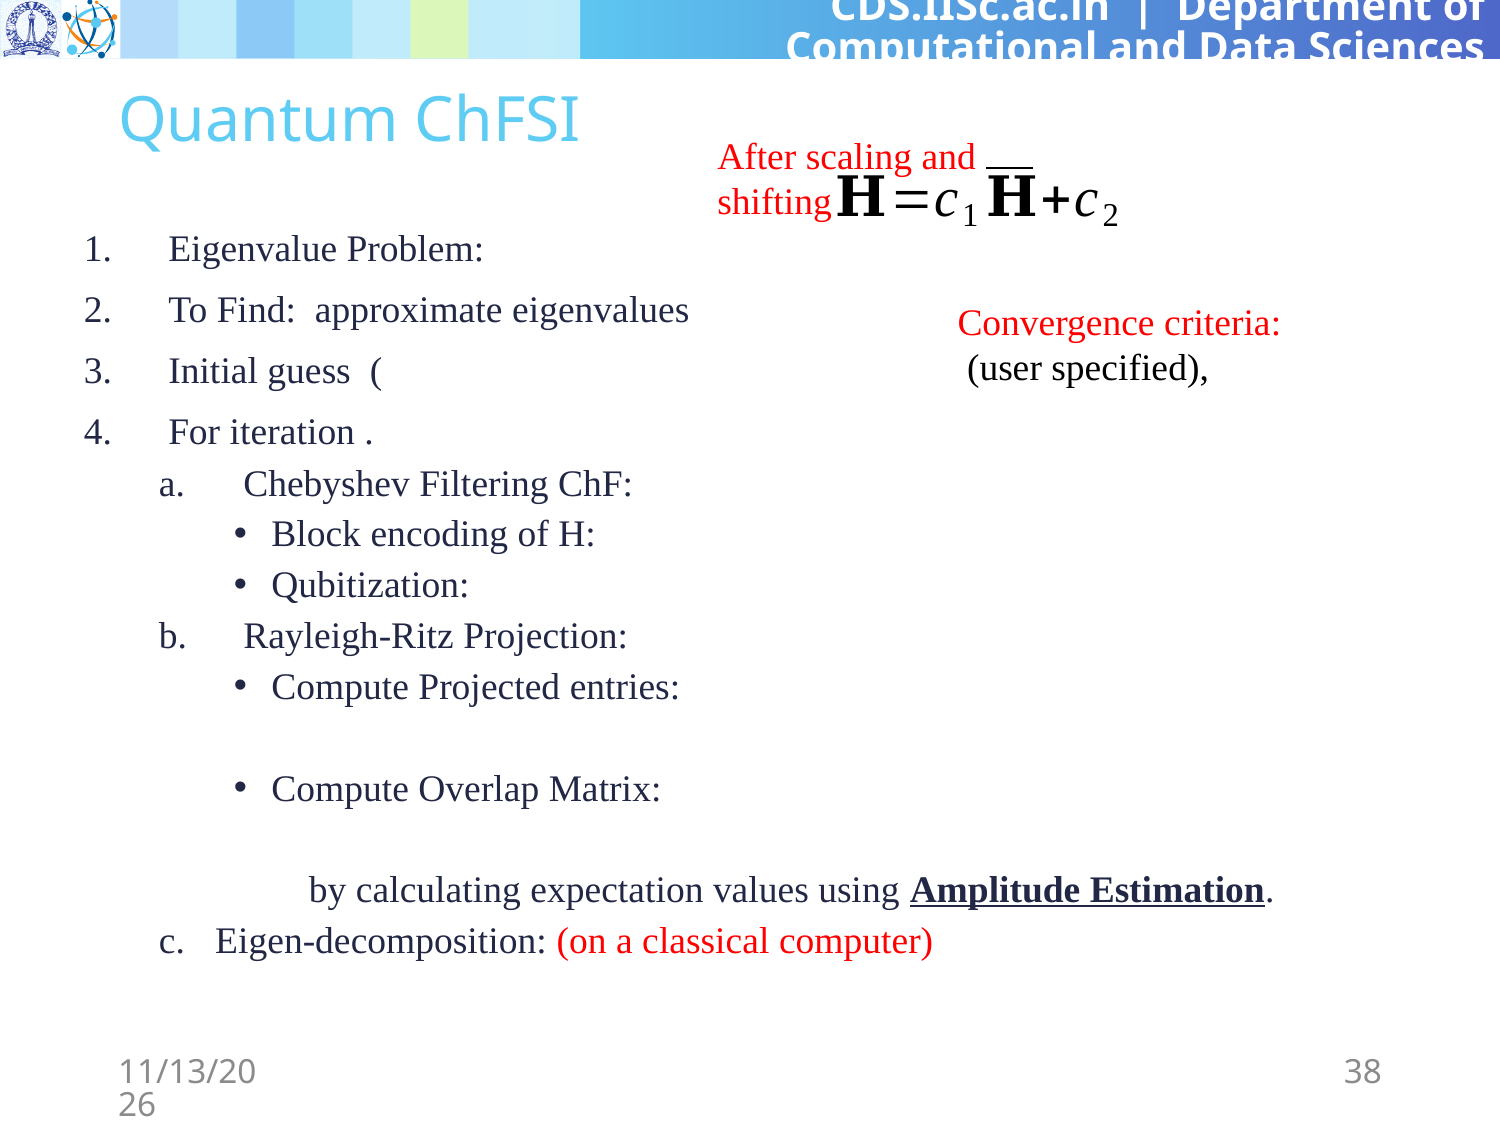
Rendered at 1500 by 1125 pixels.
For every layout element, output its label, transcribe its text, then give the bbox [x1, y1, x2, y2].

text_box After scaling and shifting [702, 124, 1040, 230]
slide_number 38 [1248, 1042, 1397, 1103]
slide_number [103, 1042, 273, 1103]
title Quantum ChFSI [103, 65, 1397, 177]
